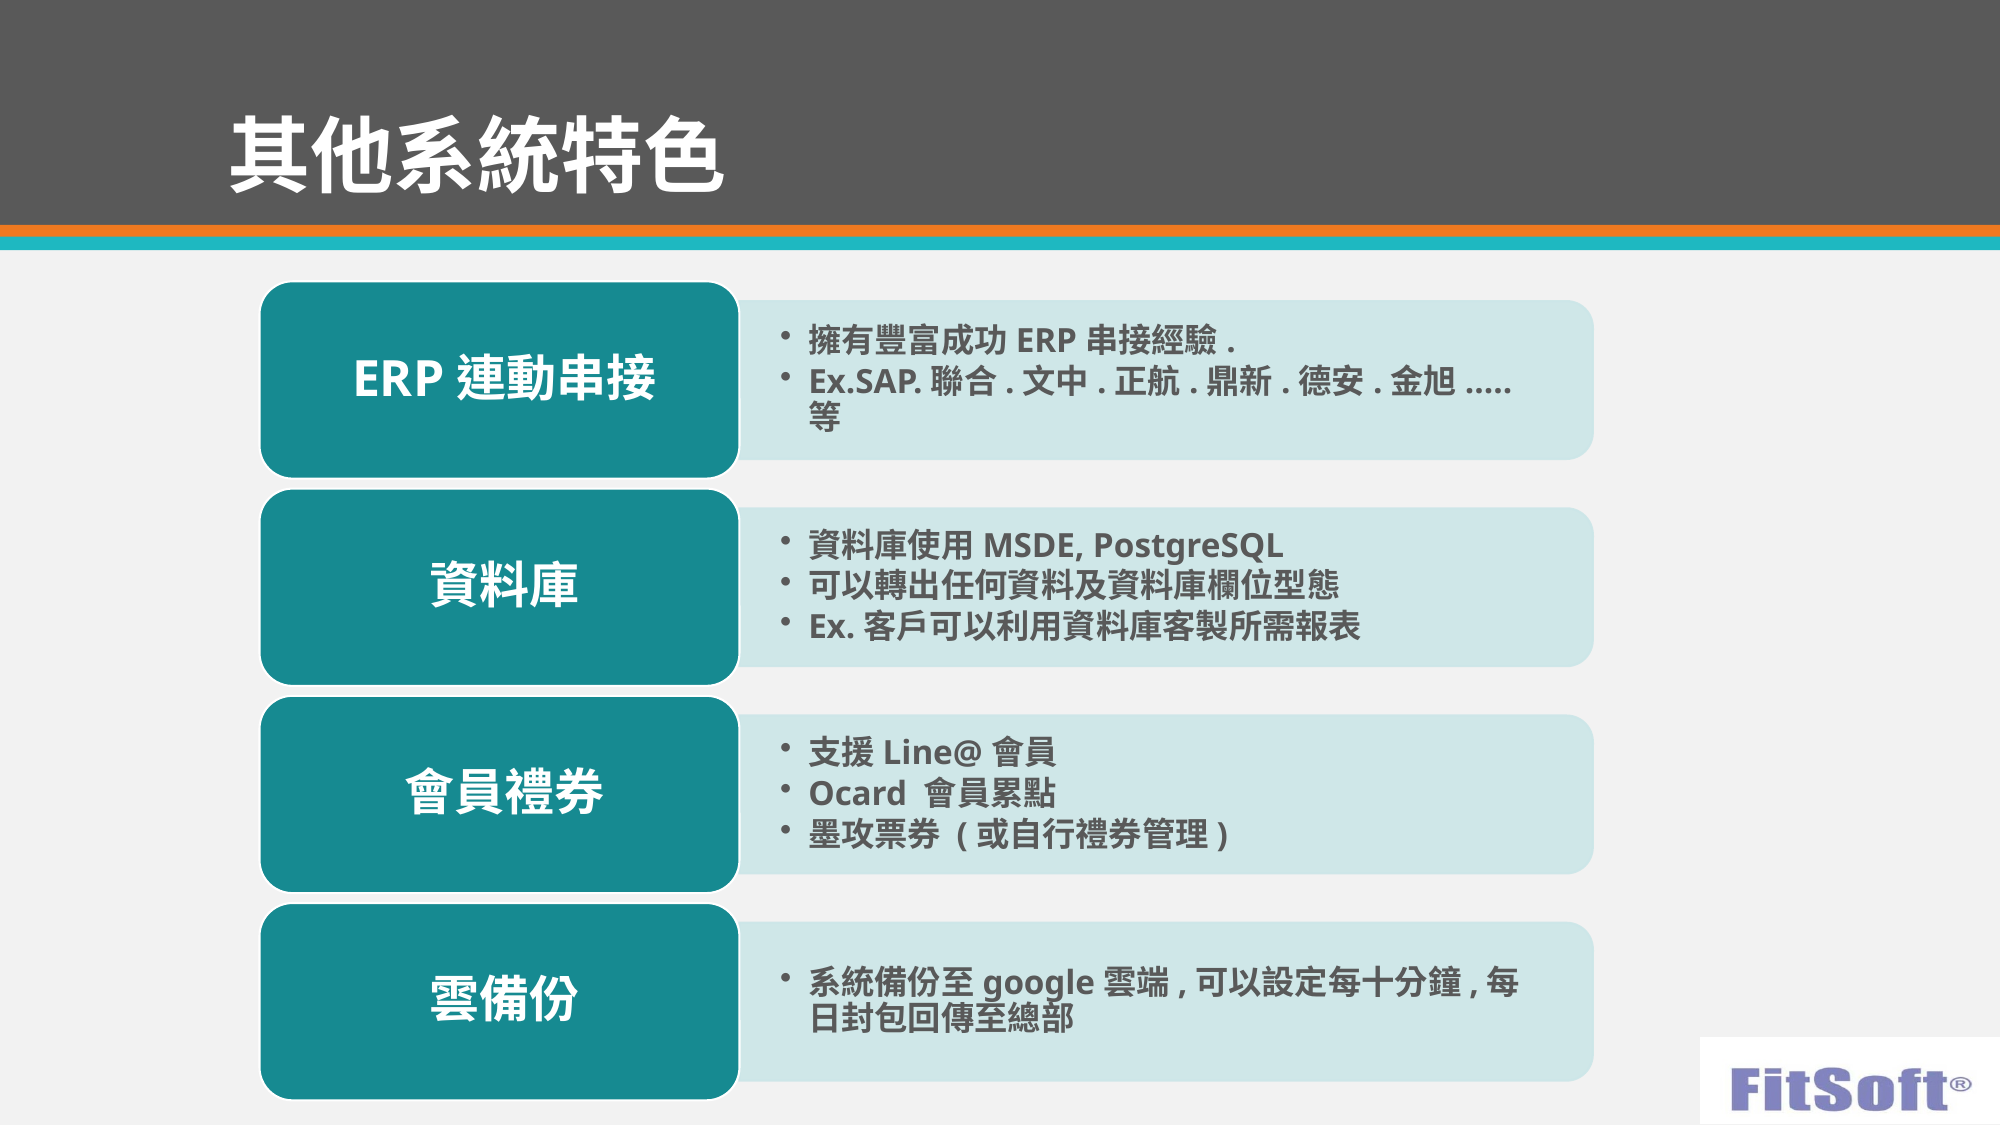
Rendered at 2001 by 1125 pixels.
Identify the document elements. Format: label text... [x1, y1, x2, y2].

picture [1699, 1037, 2000, 1124]
title 其他系統特色 [212, 41, 1788, 212]
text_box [259, 280, 1593, 1101]
